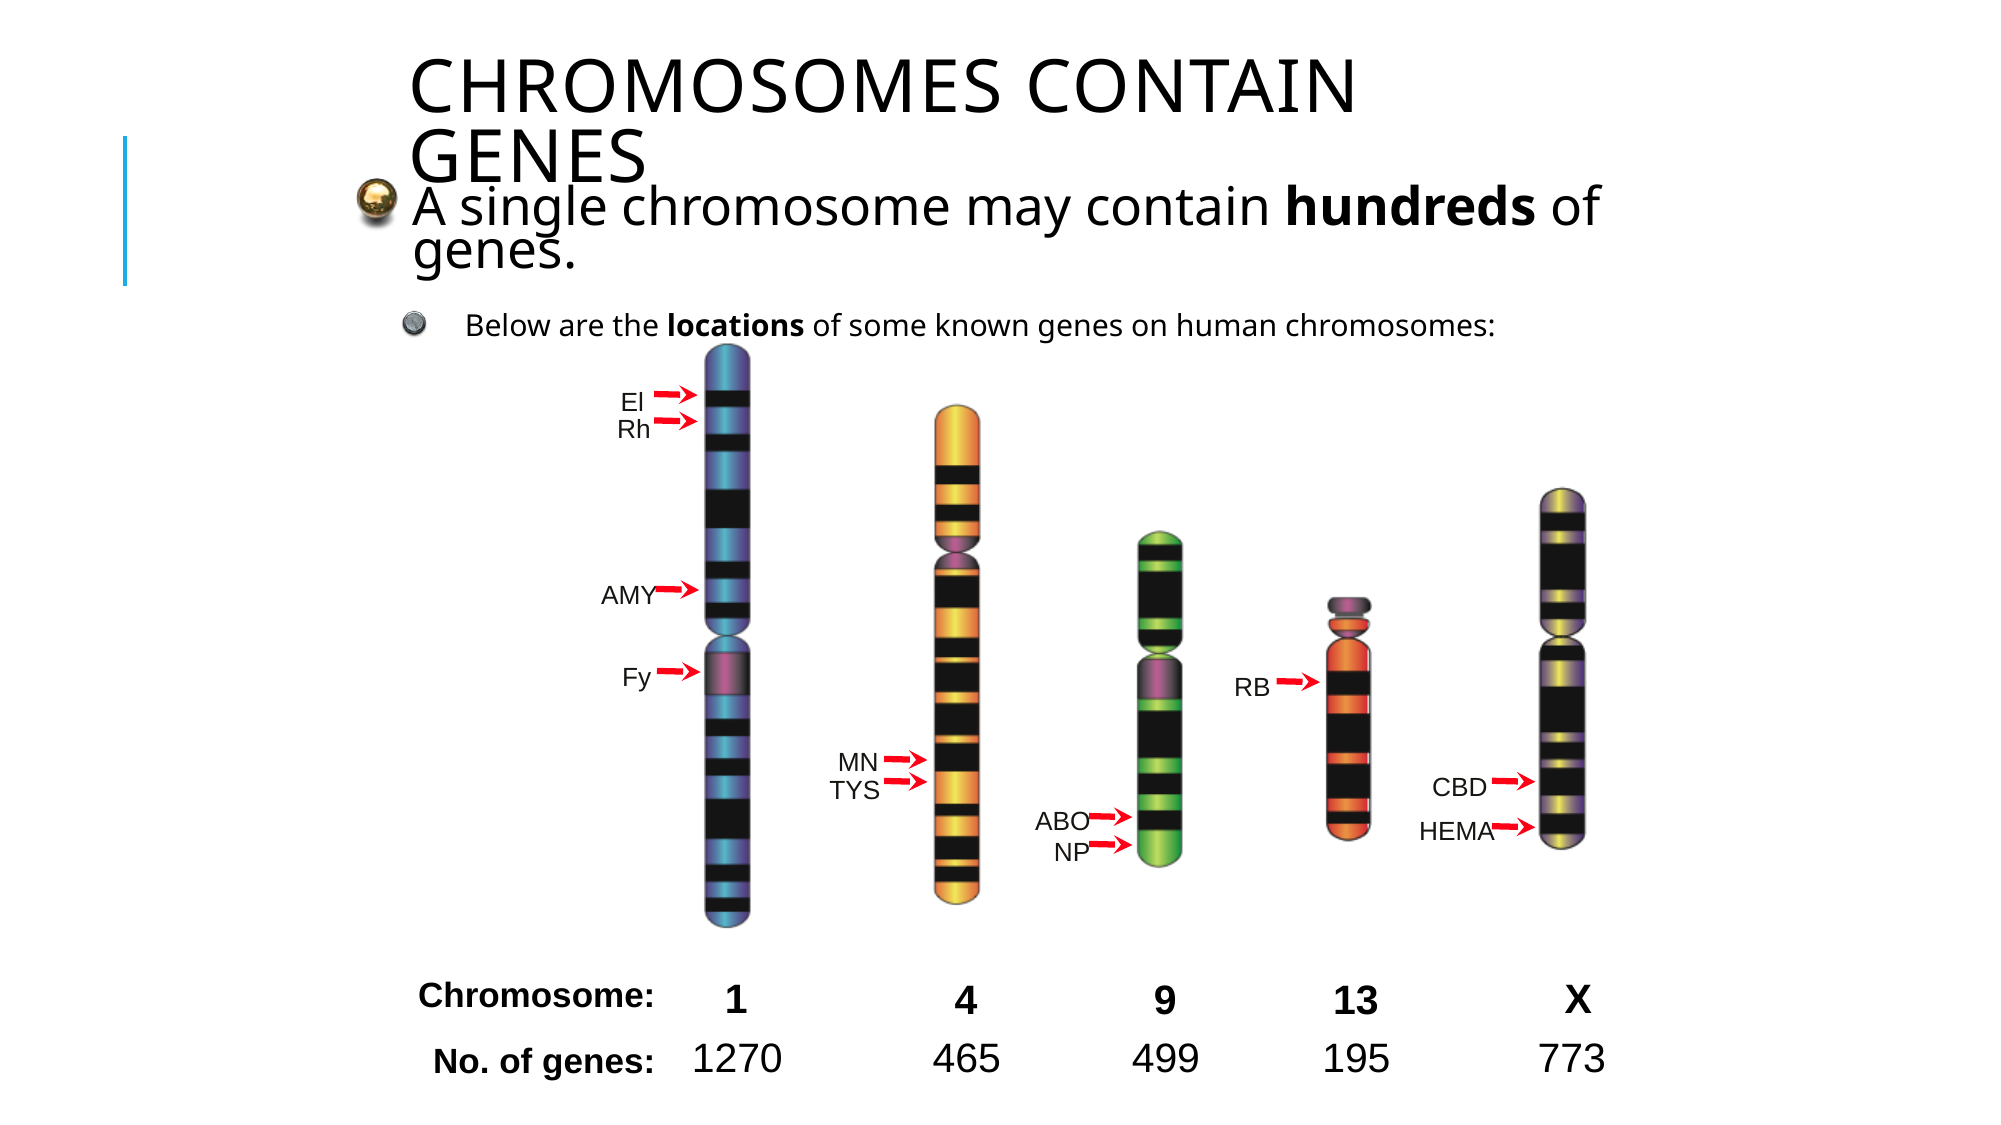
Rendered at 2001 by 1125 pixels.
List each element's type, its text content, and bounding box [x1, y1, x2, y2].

picture [1319, 590, 1376, 664]
picture [1533, 484, 1592, 764]
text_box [1214, 664, 1392, 1082]
list A single chromosome may contain hundreds of genes. Below are the locations of some known genes on human chromosomes: [342, 193, 1630, 344]
text_box Chromosome: No. of genes: [399, 948, 575, 1081]
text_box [1399, 764, 1607, 1082]
picture [356, 178, 398, 232]
picture [926, 401, 987, 739]
title Chromosomes Contain Genes [408, 55, 1580, 193]
picture [400, 310, 428, 339]
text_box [809, 739, 1002, 1082]
picture [697, 337, 758, 934]
picture [1129, 525, 1184, 798]
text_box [1015, 798, 1201, 1082]
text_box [581, 379, 784, 1081]
